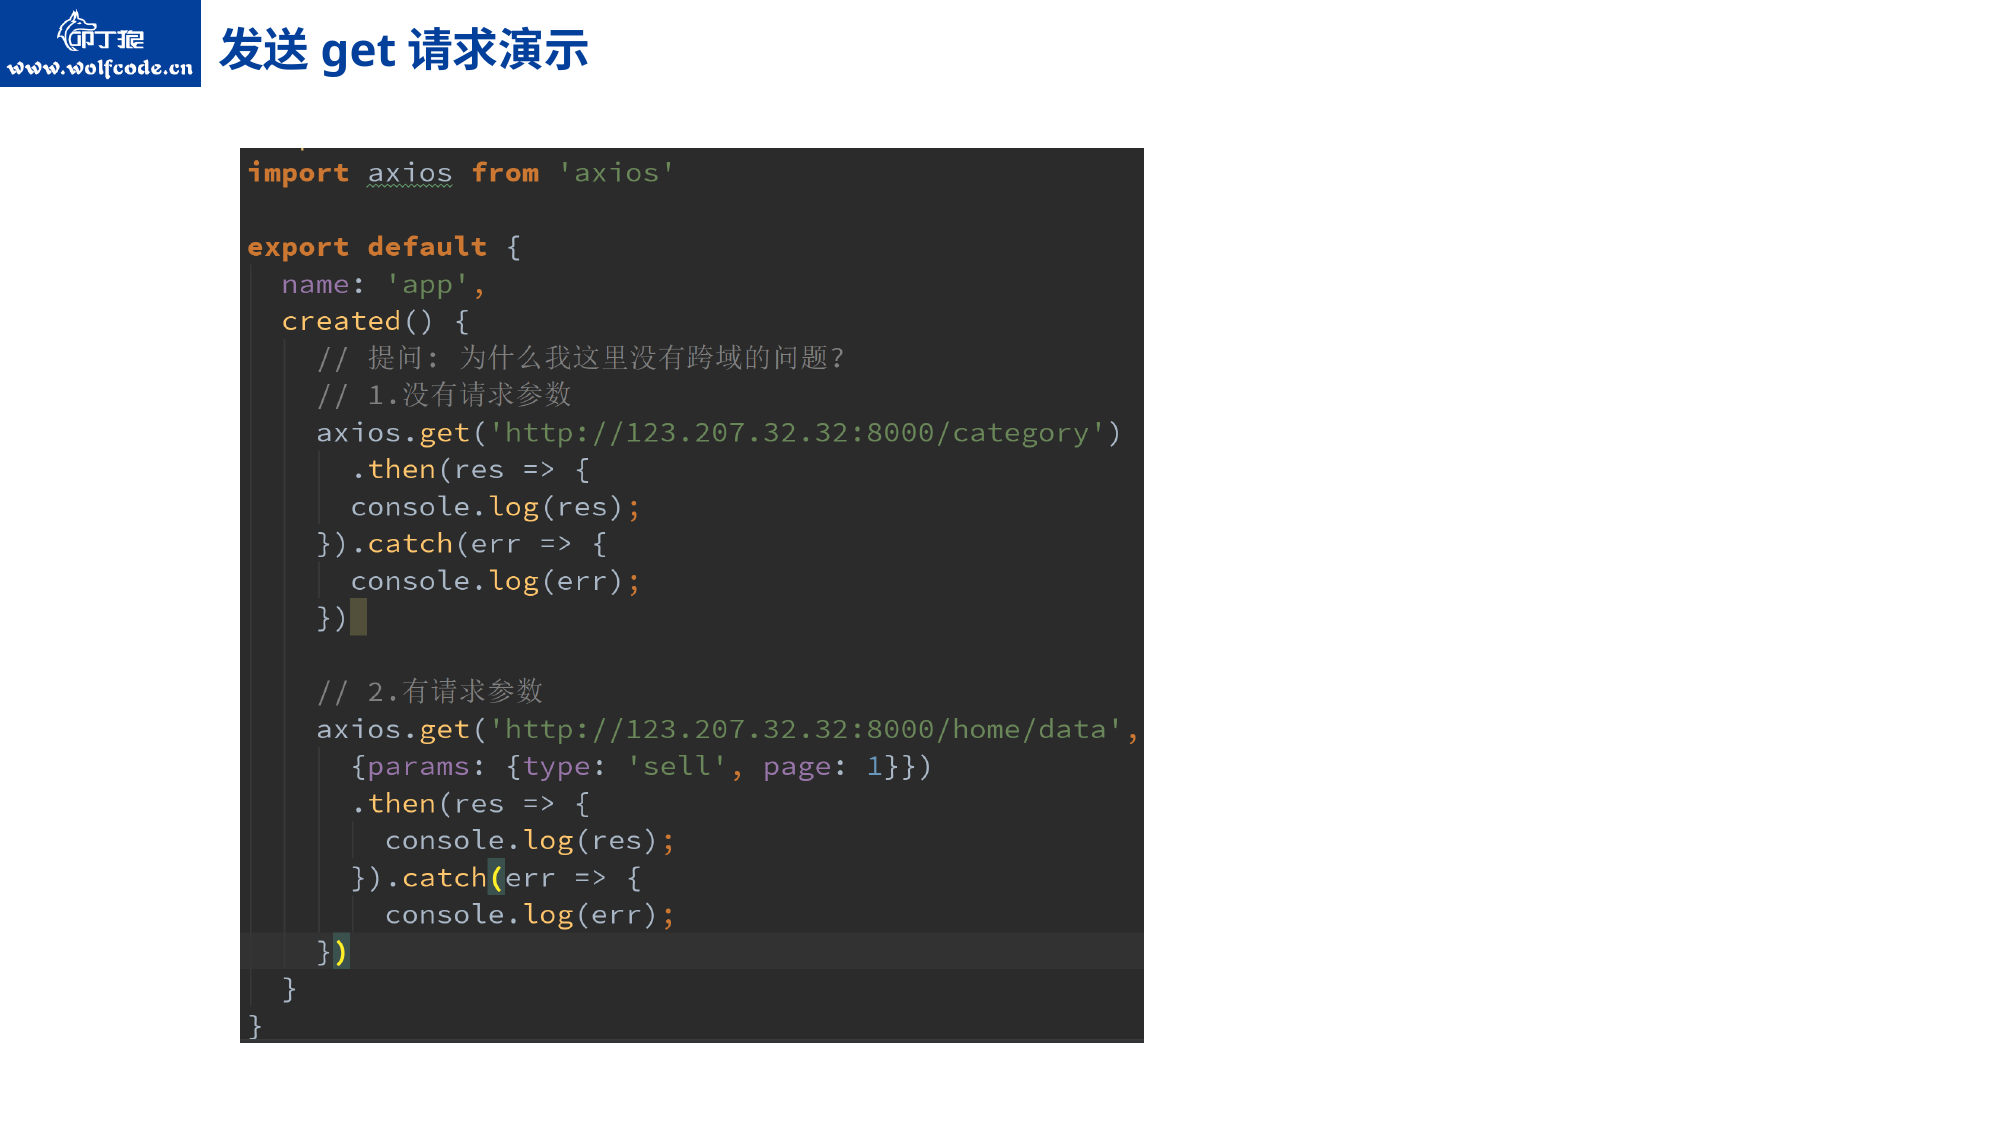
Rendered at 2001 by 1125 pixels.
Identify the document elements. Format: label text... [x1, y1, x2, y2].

title 发送get请求演示 [203, 20, 2000, 97]
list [240, 148, 1144, 1043]
picture [0, 0, 201, 87]
